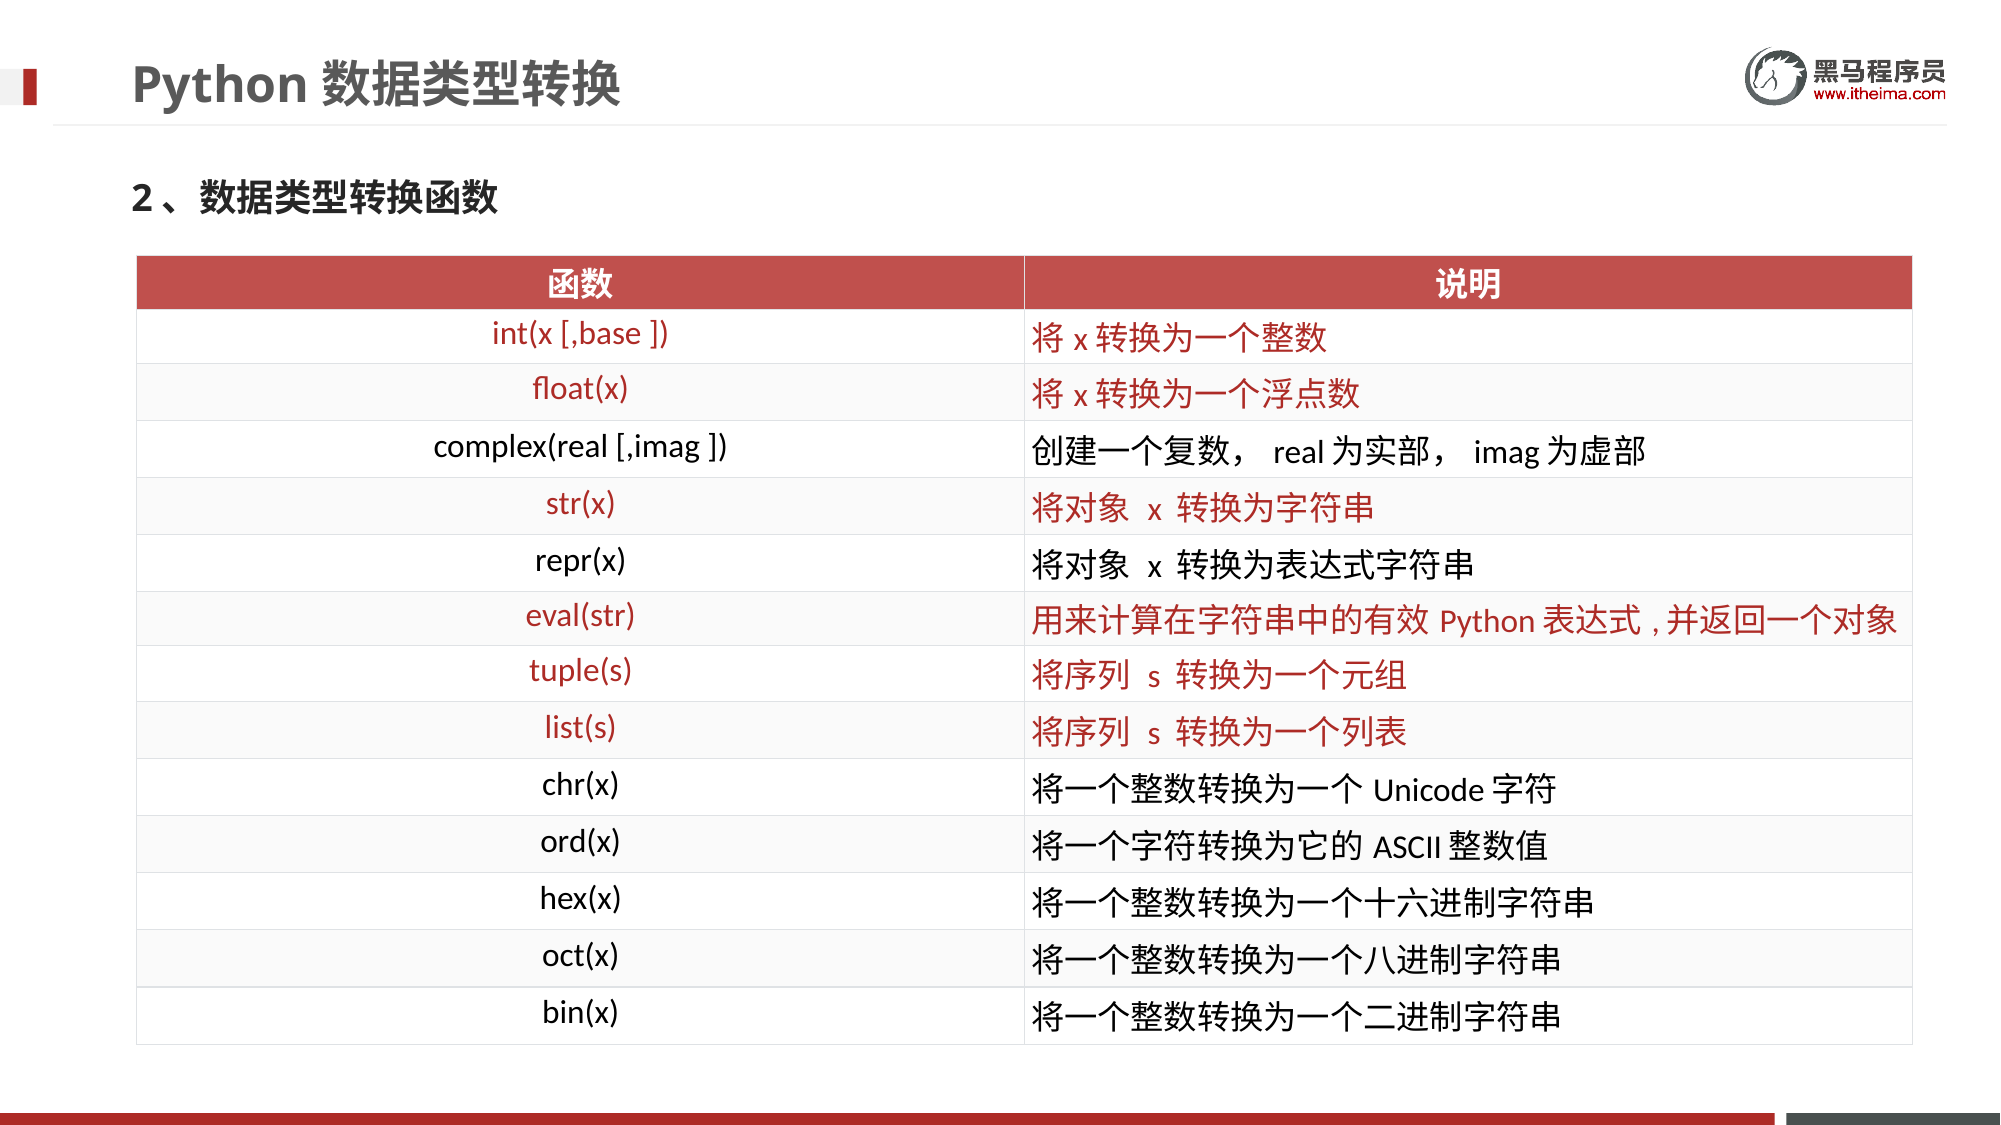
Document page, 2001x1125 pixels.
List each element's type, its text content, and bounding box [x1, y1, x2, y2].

table_cell chr(x) [137, 759, 1024, 815]
table_cell 将序列 s 转换为一个元组 [1025, 646, 1912, 701]
table_cell repr(x) [137, 535, 1024, 591]
table_cell 将对象 x 转换为字符串 [1025, 478, 1912, 534]
table_cell 创建一个复数，real为实部，imag为虚部 [1025, 421, 1912, 477]
table_cell 用来计算在字符串中的有效Python表达式,并返回一个对象 [1025, 592, 1912, 645]
table_cell tuple(s) [137, 646, 1024, 701]
list 2、数据类型转换函数 [116, 154, 1880, 239]
table_cell 将一个字符转换为它的ASCII整数值 [1025, 816, 1912, 872]
table_cell complex(real [,imag ]) [137, 421, 1024, 477]
table_cell eval(str) [137, 592, 1024, 645]
table_header 说明 [1025, 256, 1912, 309]
picture [1744, 46, 1946, 106]
table_cell 将一个整数转换为一个Unicode字符 [1025, 759, 1912, 815]
table_cell 将x转换为一个浮点数 [1025, 364, 1912, 420]
table_cell list(s) [137, 702, 1024, 758]
table_cell oct(x) [137, 930, 1024, 986]
table_cell 将一个整数转换为一个十六进制字符串 [1025, 873, 1912, 929]
table_cell int(x [,base ]) [137, 310, 1024, 363]
table_cell 将一个整数转换为一个八进制字符串 [1025, 930, 1912, 986]
table_cell bin(x) [137, 988, 1024, 1044]
table_cell hex(x) [137, 873, 1024, 929]
table_cell 将x转换为一个整数 [1025, 310, 1912, 363]
table_cell ord(x) [137, 816, 1024, 872]
table_cell 将对象 x 转换为表达式字符串 [1025, 535, 1912, 591]
table_header 函数 [137, 256, 1024, 309]
title Python数据类型转换 [116, 40, 1556, 125]
table_cell float(x) [137, 364, 1024, 420]
table_cell 将一个整数转换为一个二进制字符串 [1025, 988, 1912, 1044]
table_cell str(x) [137, 478, 1024, 534]
table_cell 将序列 s 转换为一个列表 [1025, 702, 1912, 758]
